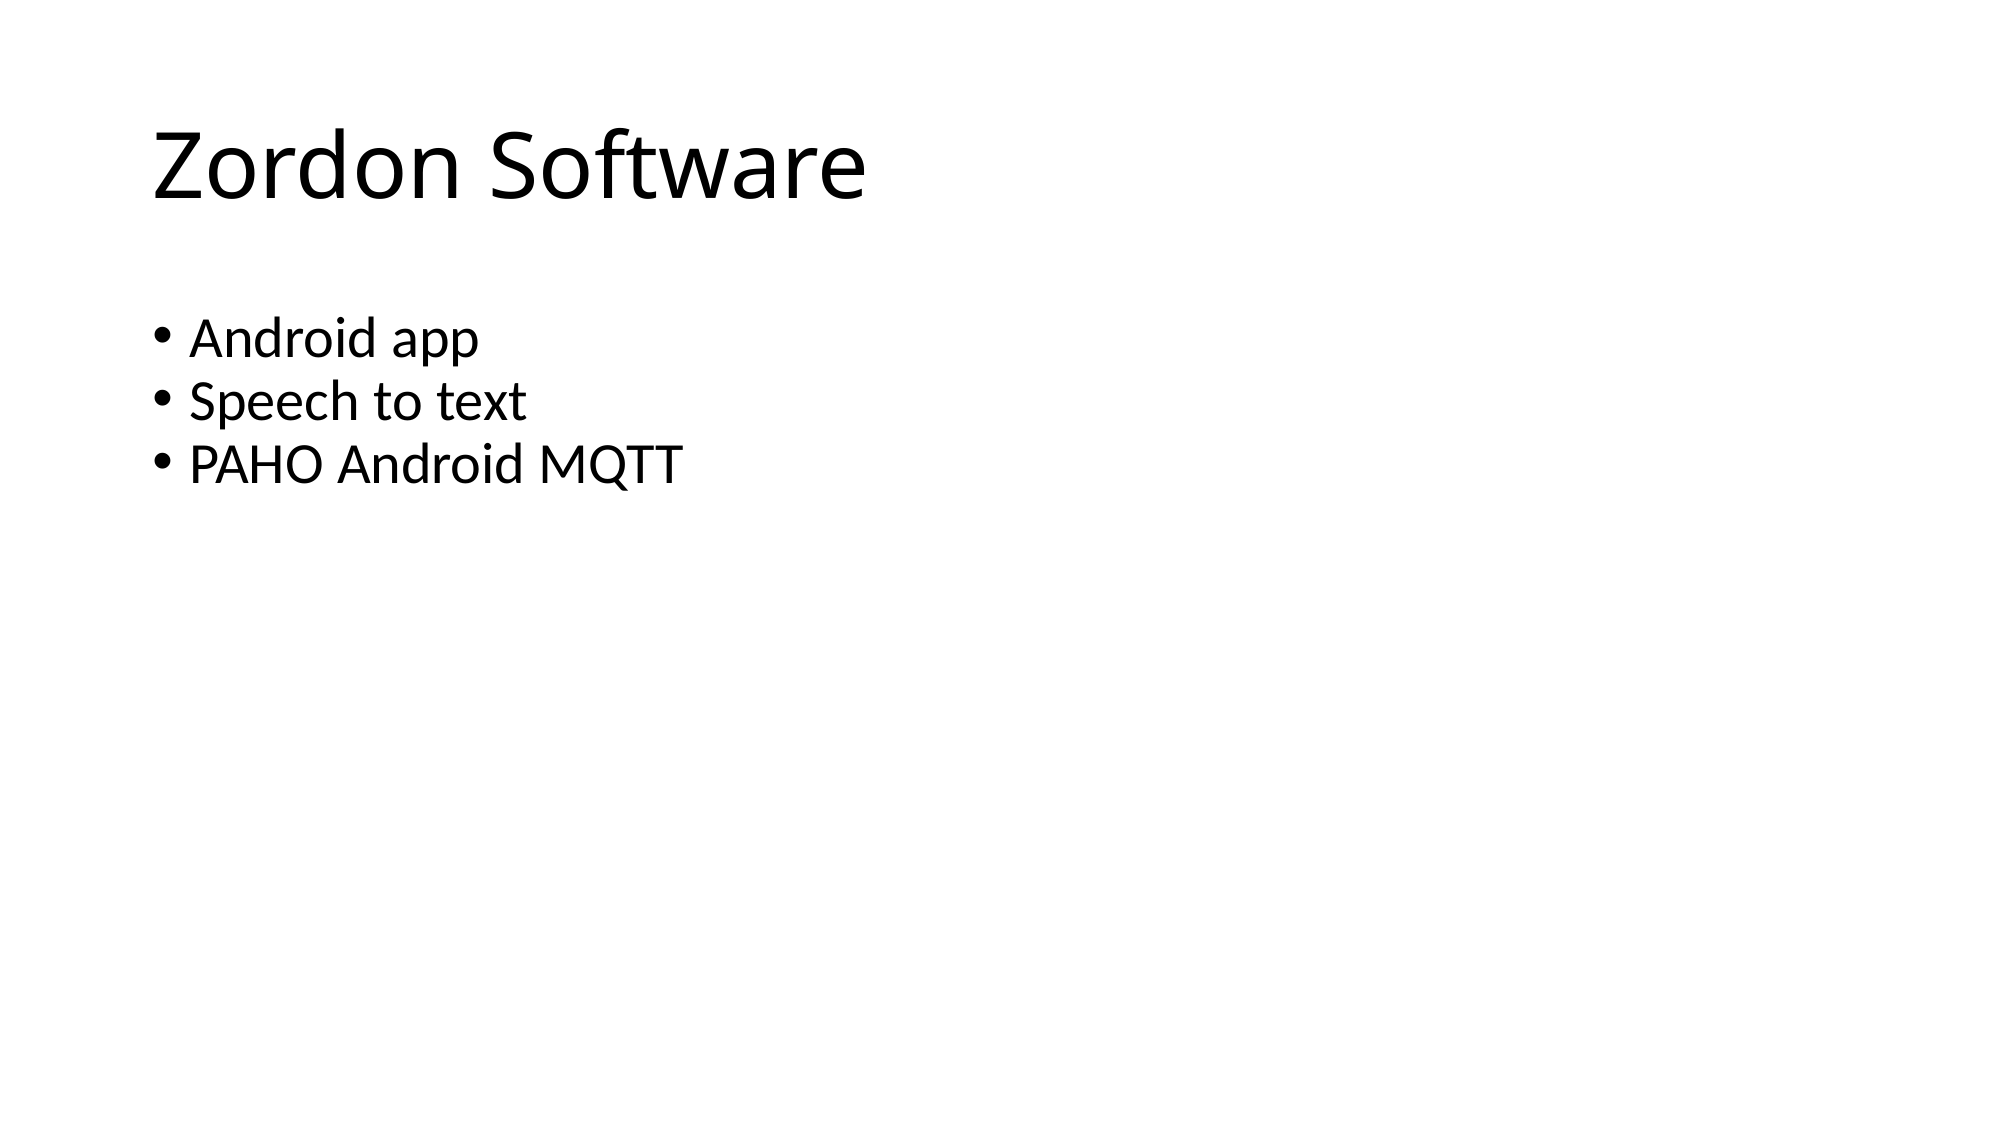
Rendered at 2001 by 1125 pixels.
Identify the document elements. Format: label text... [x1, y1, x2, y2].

text_box Android app Speech to text PAHO Android MQTT [137, 299, 1863, 1014]
text_box Zordon Software [137, 59, 1863, 278]
